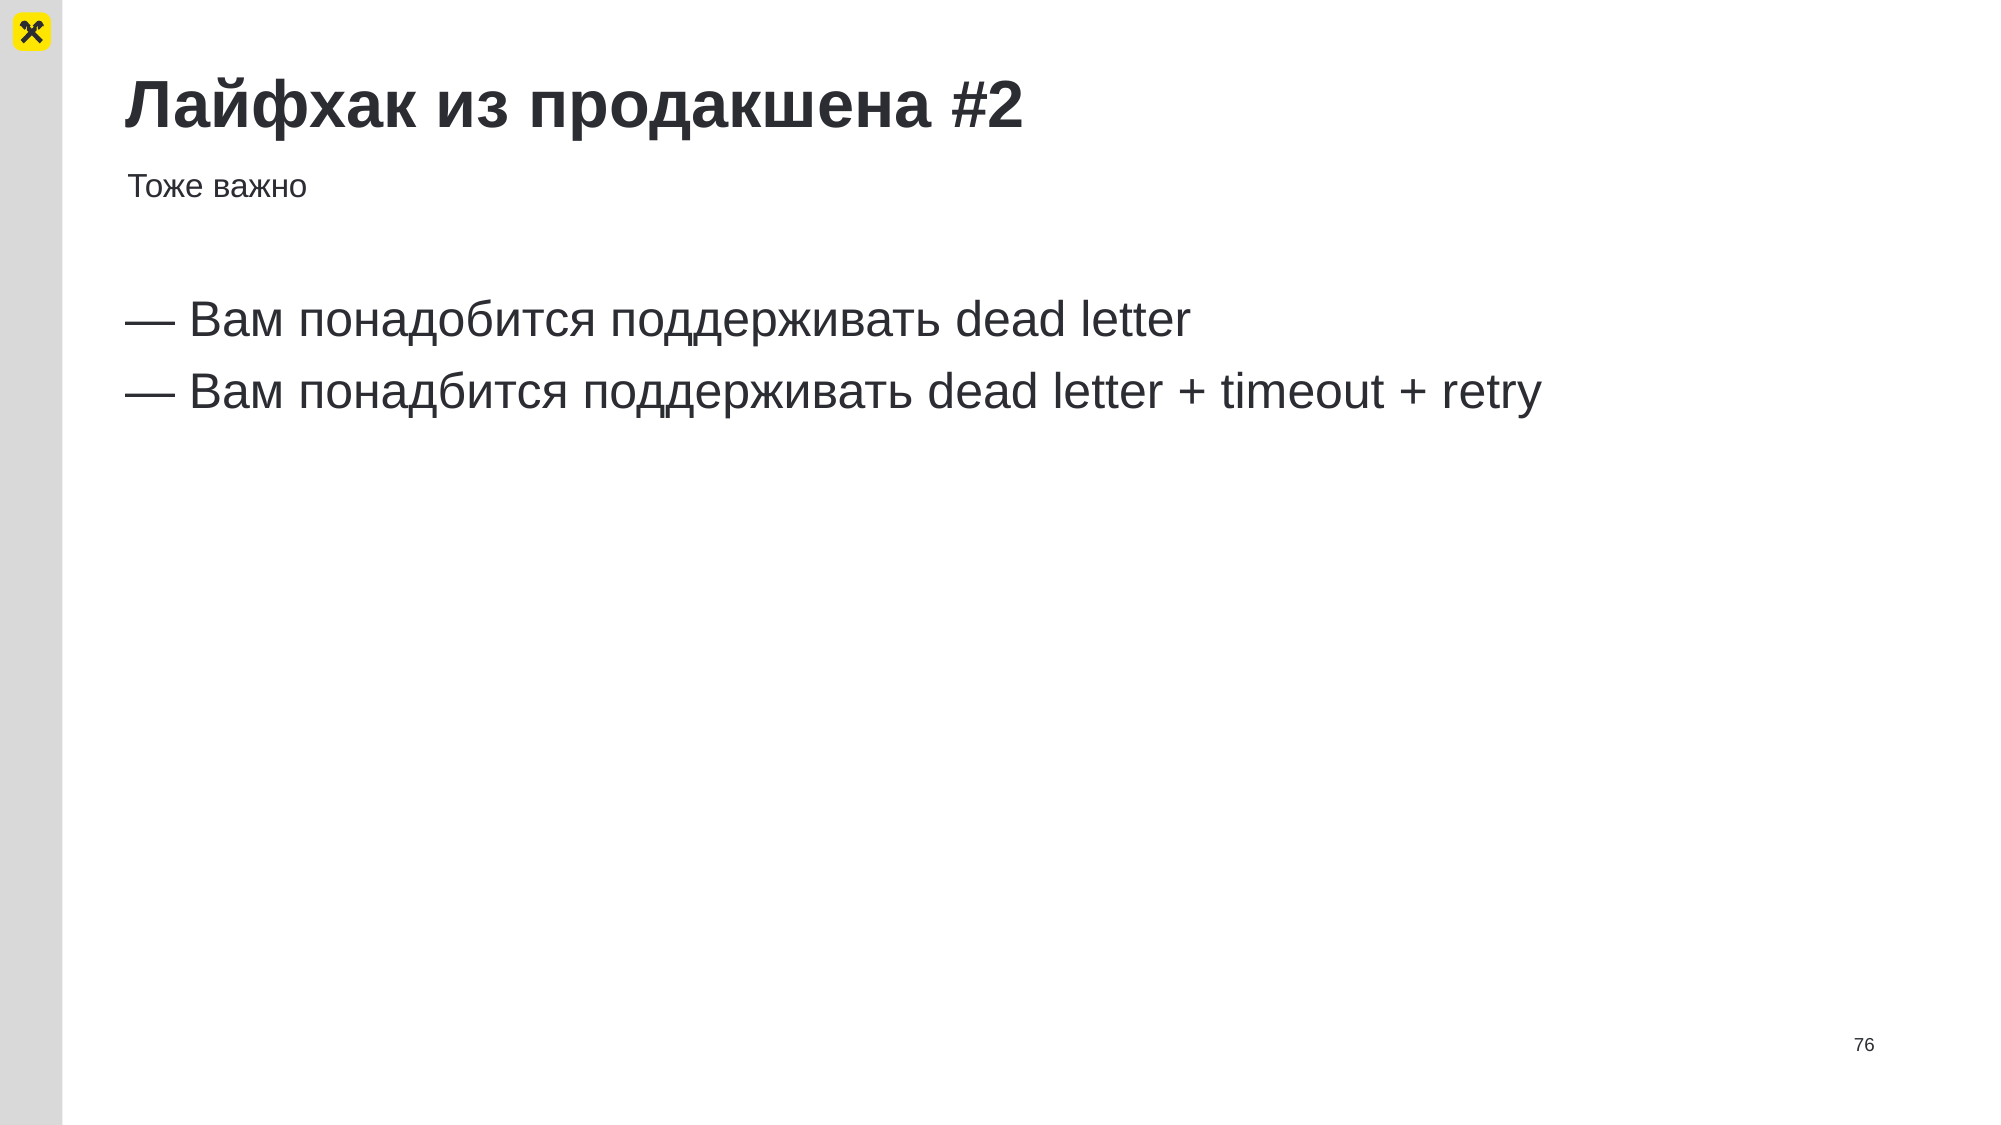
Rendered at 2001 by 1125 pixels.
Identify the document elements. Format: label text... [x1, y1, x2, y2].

slide_number 76 [1749, 1000, 1875, 1064]
title Лайфхак из продакшена #2 [125, 62, 1875, 157]
list — Вам понадобится поддерживать dead letter — Вам понадбится поддерживать dead letter + timeout + retry [125, 278, 1572, 719]
list Тоже важно [125, 156, 1750, 219]
